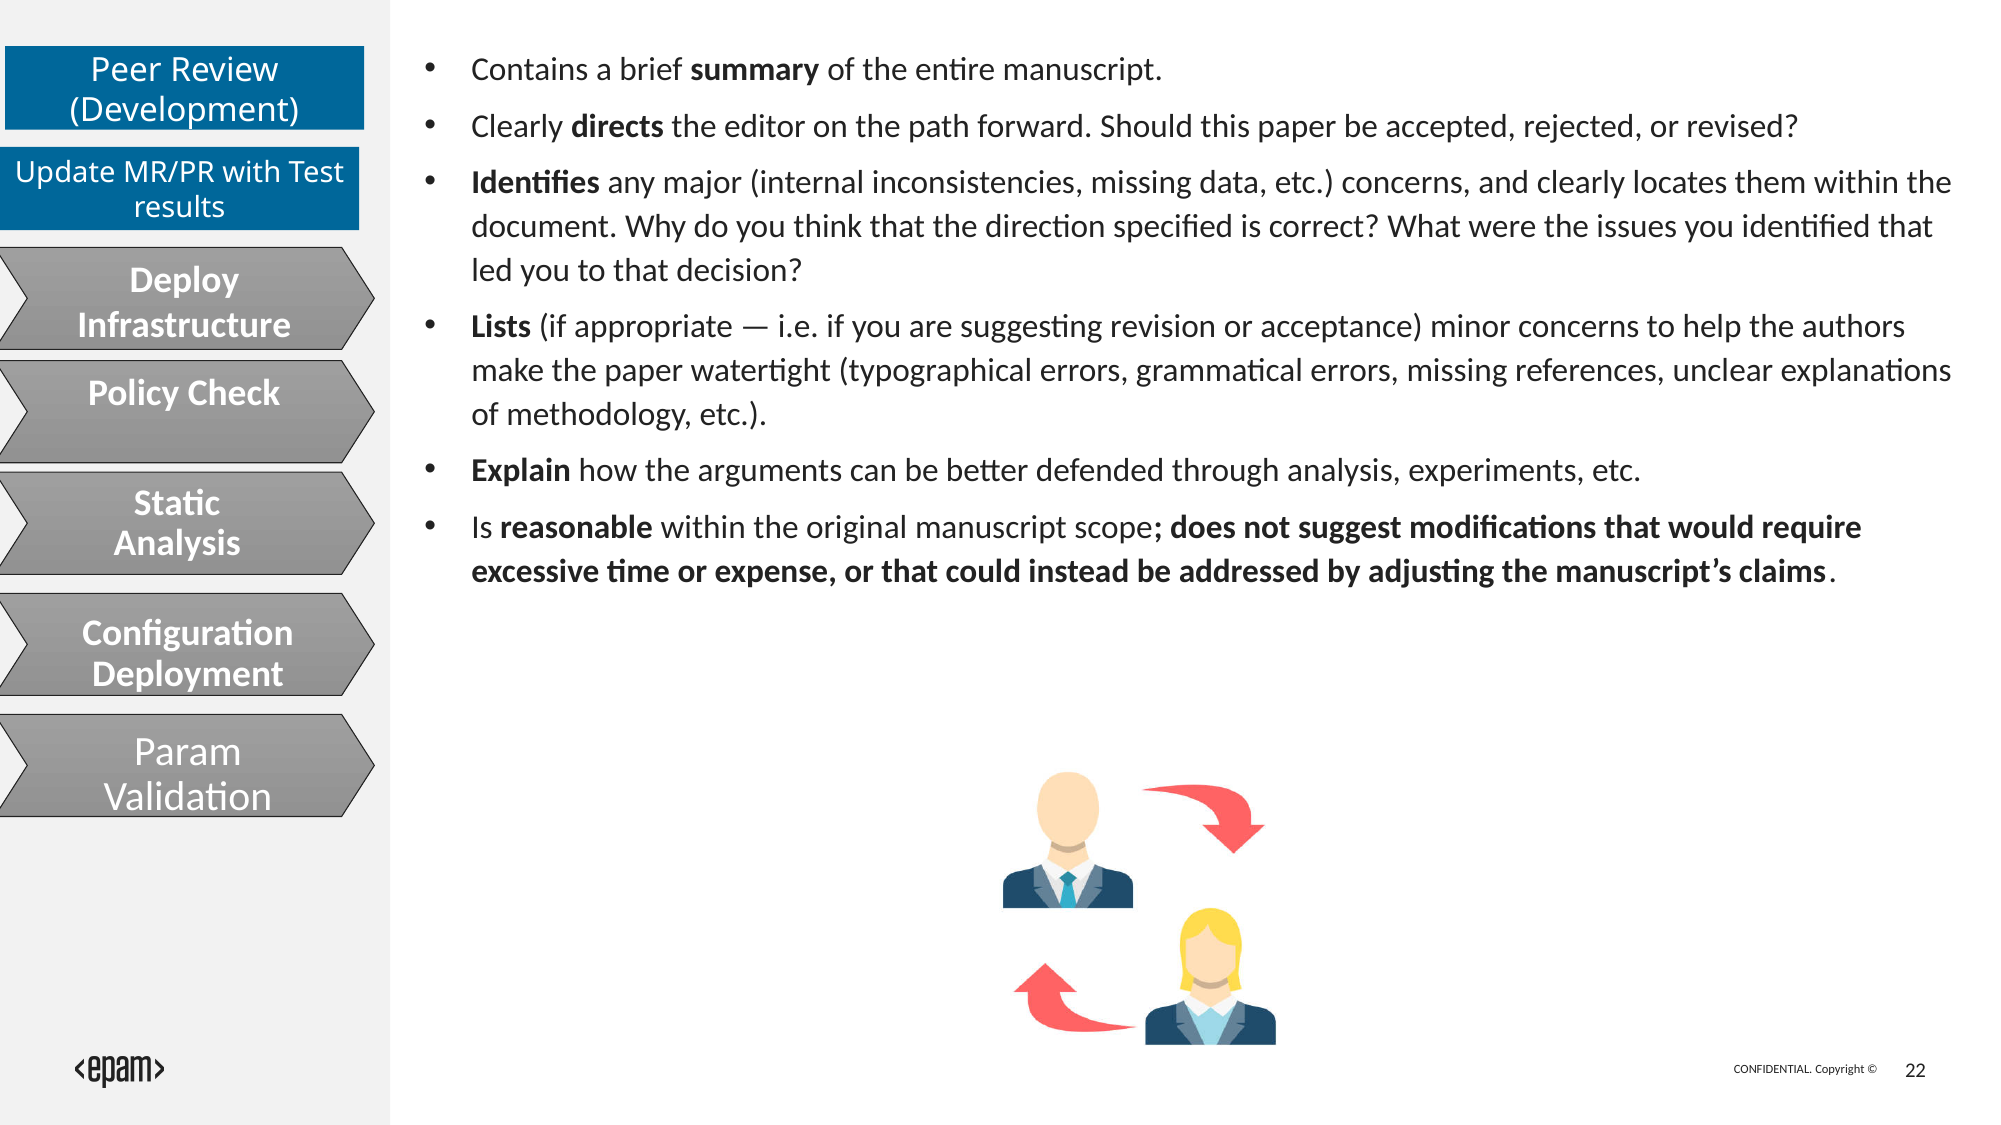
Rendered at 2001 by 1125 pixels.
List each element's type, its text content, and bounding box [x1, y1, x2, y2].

text_box Static Analysis [59, 462, 288, 584]
picture [926, 695, 1352, 1121]
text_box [0, 593, 375, 714]
text_box [288, 471, 375, 575]
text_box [0, 714, 375, 836]
text_box Policy Check [0, 360, 375, 464]
text_box [0, 471, 59, 575]
text_box Peer Review (Development) [5, 46, 365, 130]
picture [75, 1056, 164, 1088]
list Contains a brief summary of the entire manuscript. Clearly directs the editor on the path forward. Should this paper be accepted, rejected, or revised? Identifies any major (internal inconsistencies, missing data, etc.) concerns, and clearly locates them within the document. Why do you think that the direction specified is correct? What were the issues you identified that led you to that decision? Lists (if appropriate — i.e. if you are suggesting revision or acceptance) minor concerns to help the authors make the paper watertight (typographical errors, grammatical errors, missing references, unclear explanations of methodology, etc.). Explain how the arguments can be better defended through analysis, experiments, etc. Is reasonable within the original manuscript scope; does not suggest modifications that would require excessive time or expense, or that could instead be addressed by adjusting the manuscript’s claims. [424, 43, 1957, 1082]
text_box Deploy Infrastructure [0, 246, 375, 350]
text_box Update MR/PR with Test results [0, 146, 360, 231]
